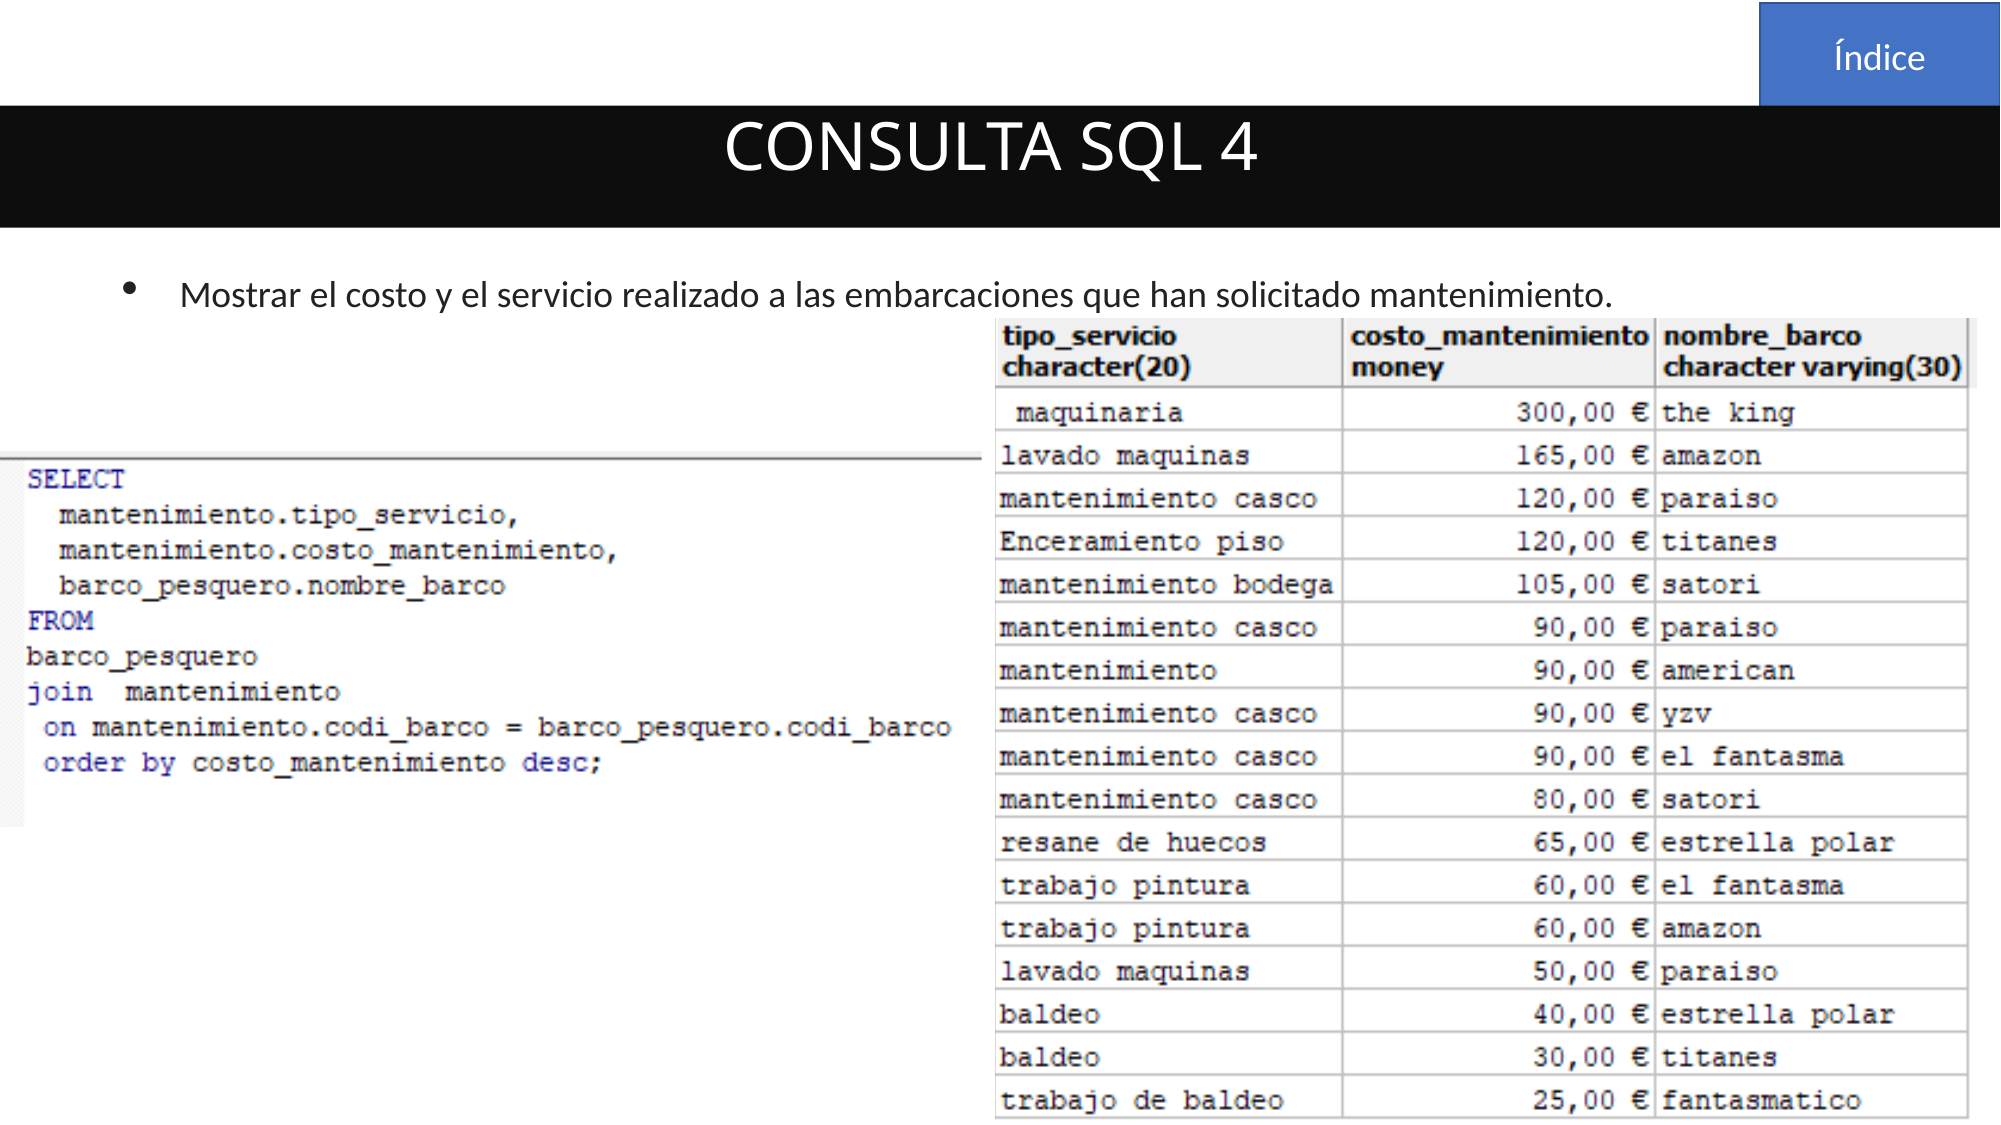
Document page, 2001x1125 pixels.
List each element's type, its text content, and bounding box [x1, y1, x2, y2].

picture [0, 451, 982, 827]
text_box Índice [1759, 2, 2000, 105]
picture [995, 318, 1977, 1120]
text_box CONSULTA SQL 4 [0, 105, 2000, 228]
text_box Mostrar el costo y el servicio realizado a las embarcaciones que han solicitado mantenimiento. [108, 259, 1733, 322]
